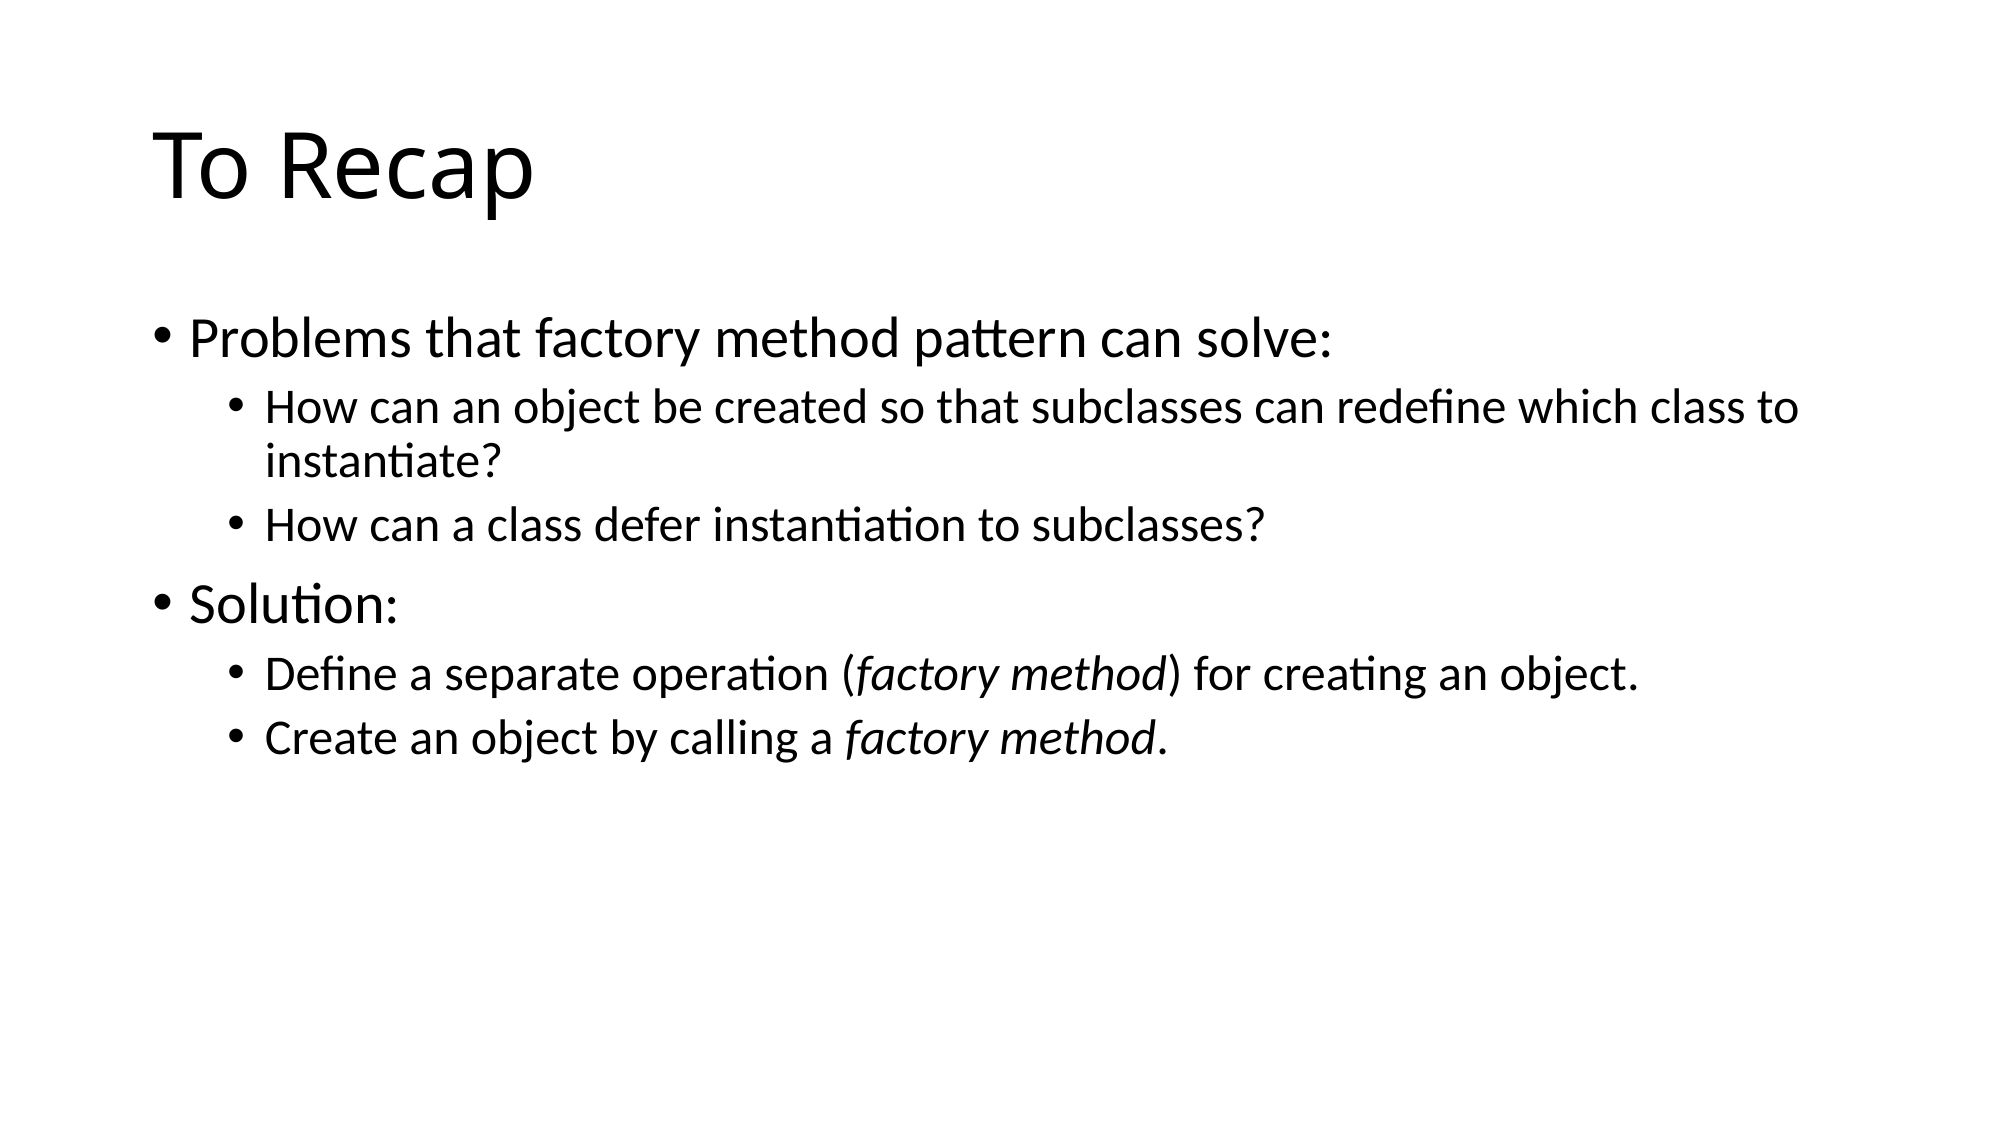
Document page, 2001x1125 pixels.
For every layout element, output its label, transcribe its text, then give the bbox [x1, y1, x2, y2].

title To Recap [137, 59, 1863, 278]
list Problems that factory method pattern can solve: How can an object be created so that subclasses can redefine which class to instantiate? How can a class defer instantiation to subclasses? Solution: Define a separate operation (factory method) for creating an object. Create an object by calling a factory method. [137, 299, 1863, 1014]
